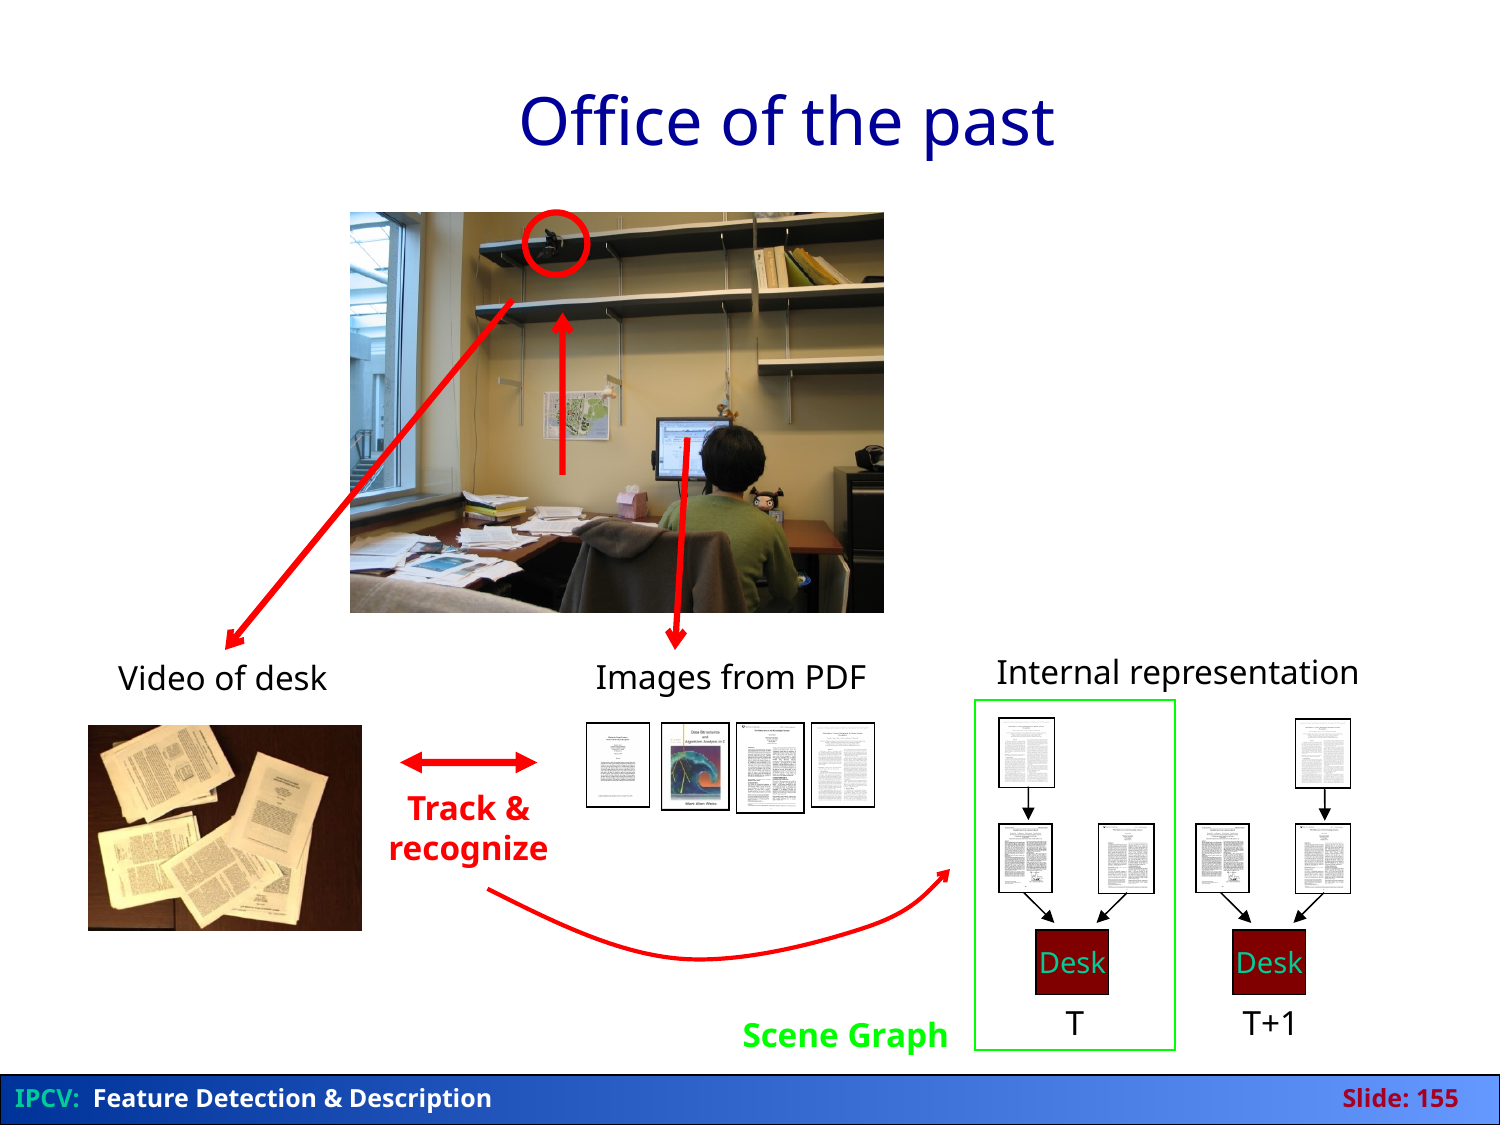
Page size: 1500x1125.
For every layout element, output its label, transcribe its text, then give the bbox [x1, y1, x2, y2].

footer IPCV: Feature Detection & Description Slide: 155 [0, 1074, 1500, 1125]
text_box [975, 699, 1175, 1050]
text_box Track & recognize [367, 779, 575, 875]
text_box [87, 724, 363, 932]
text_box Scene Graph [727, 1007, 964, 1062]
text_box [225, 504, 344, 650]
picture [587, 723, 650, 807]
picture [349, 212, 884, 613]
picture [662, 723, 729, 810]
title Office of the past [112, 24, 1463, 213]
text_box Video of desk [103, 649, 343, 705]
text_box [487, 868, 950, 960]
text_box [399, 756, 538, 769]
text_box T+1 [1227, 1003, 1315, 1050]
text_box Internal representation [981, 643, 1376, 699]
picture [812, 723, 875, 807]
picture [737, 723, 804, 813]
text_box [999, 718, 1351, 995]
text_box Images from PDF [581, 648, 882, 704]
